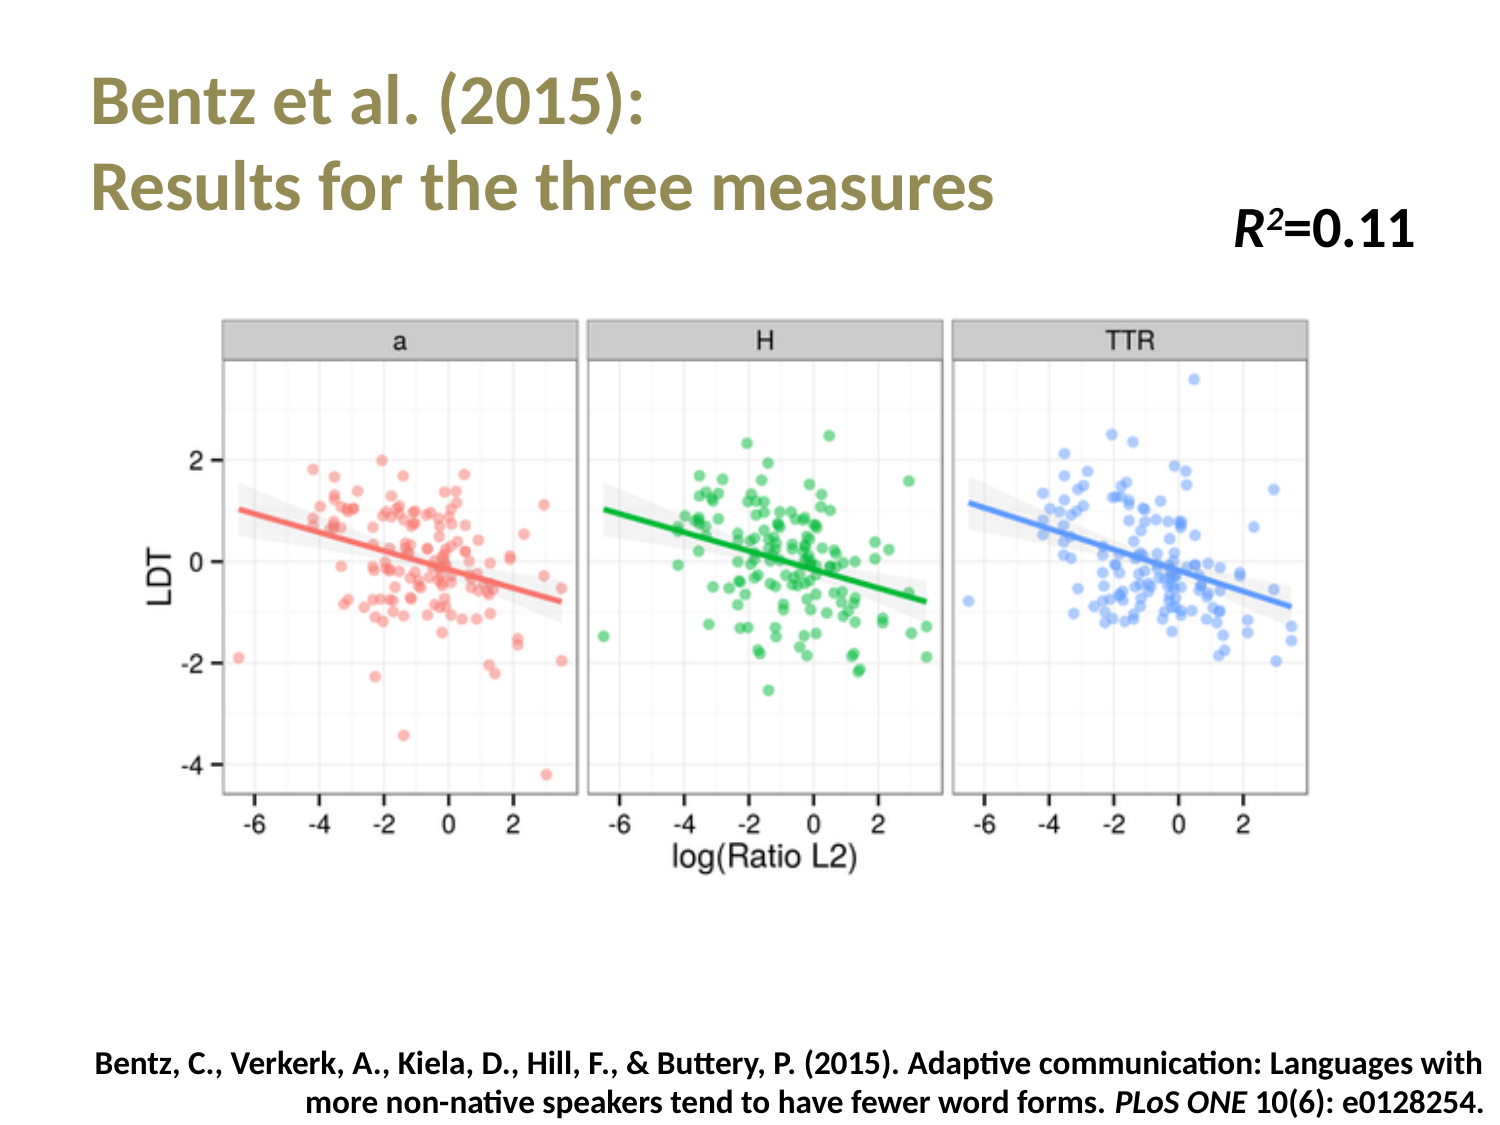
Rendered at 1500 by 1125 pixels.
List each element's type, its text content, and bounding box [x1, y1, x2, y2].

text_box Bentz et al. (2015): Results for the three measures [74, 45, 1425, 233]
picture [143, 316, 1312, 878]
text_box R2=0.11 [1218, 181, 1455, 267]
text_box Bentz, C., Verkerk, A., Kiela, D., Hill, F., & Buttery, P. (2015). Adaptive communication: Languages with more non-native speakers tend to have fewer word forms. PLoS ONE 10(6): e0128254. [3, 1033, 1500, 1125]
